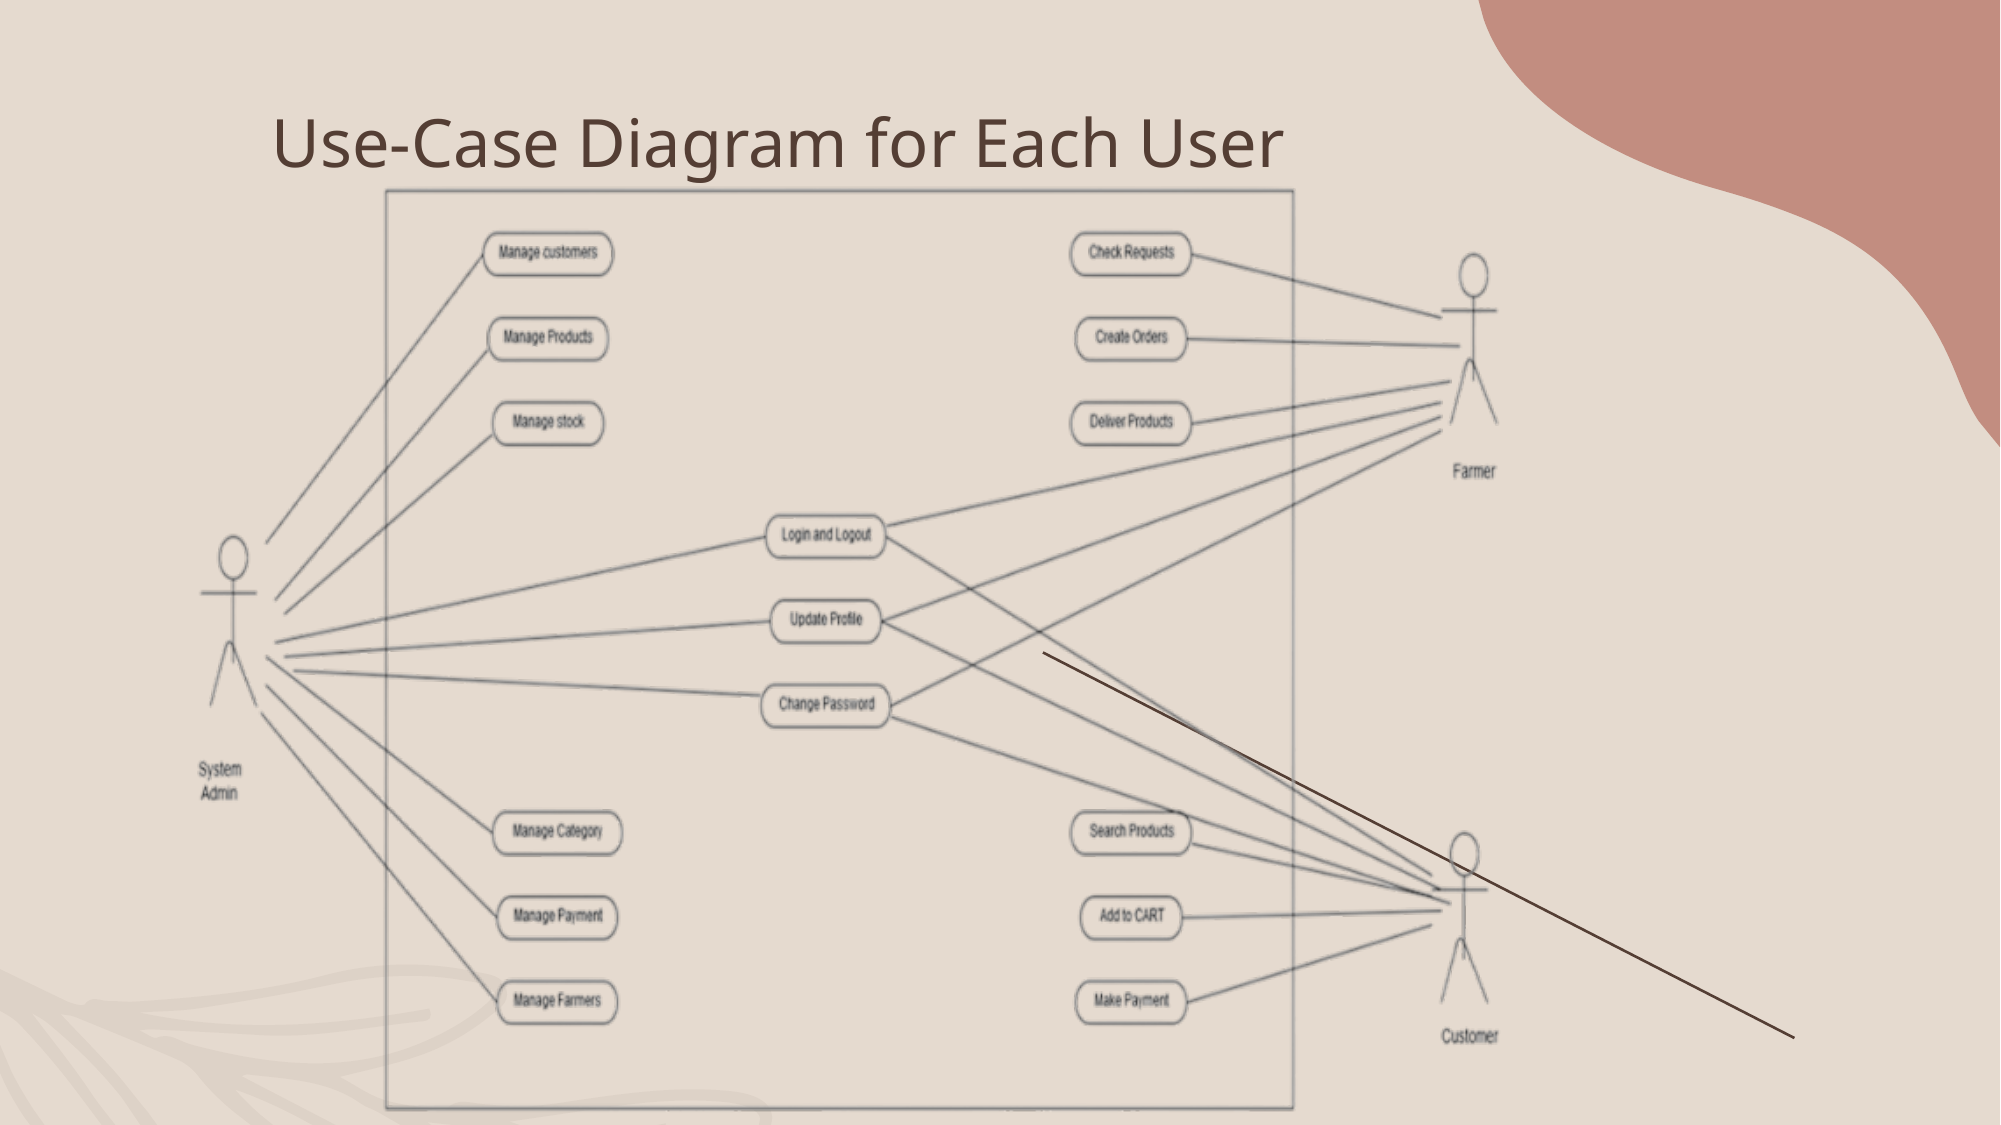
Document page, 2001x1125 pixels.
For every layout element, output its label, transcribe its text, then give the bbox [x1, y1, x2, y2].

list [75, 154, 1650, 1125]
title Use-Case Diagram for Each User [256, 39, 1956, 189]
